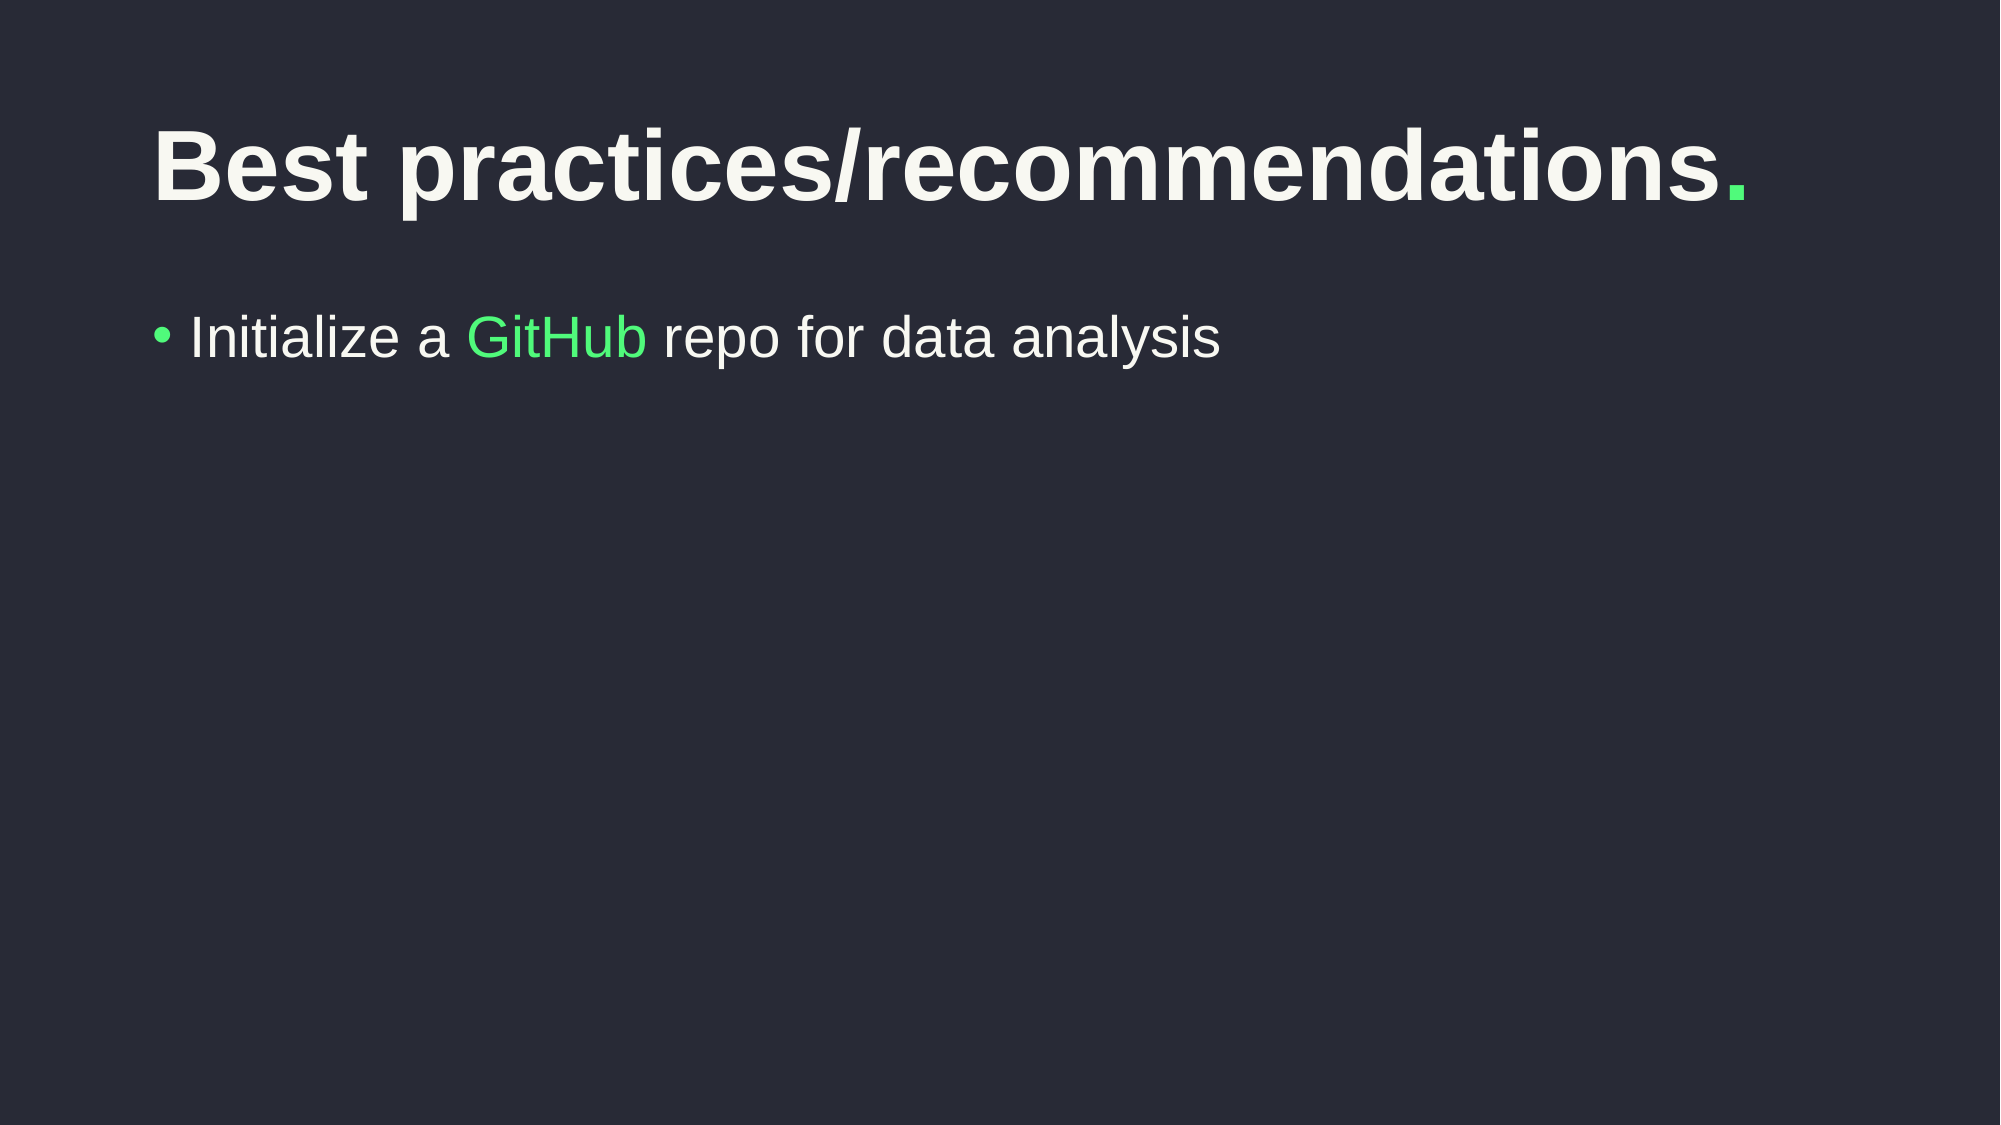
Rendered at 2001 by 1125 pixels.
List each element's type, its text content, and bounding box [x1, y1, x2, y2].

title Best practices/recommendations. [137, 59, 1863, 278]
list Initialize a GitHub repo for data analysis [137, 299, 1863, 1014]
